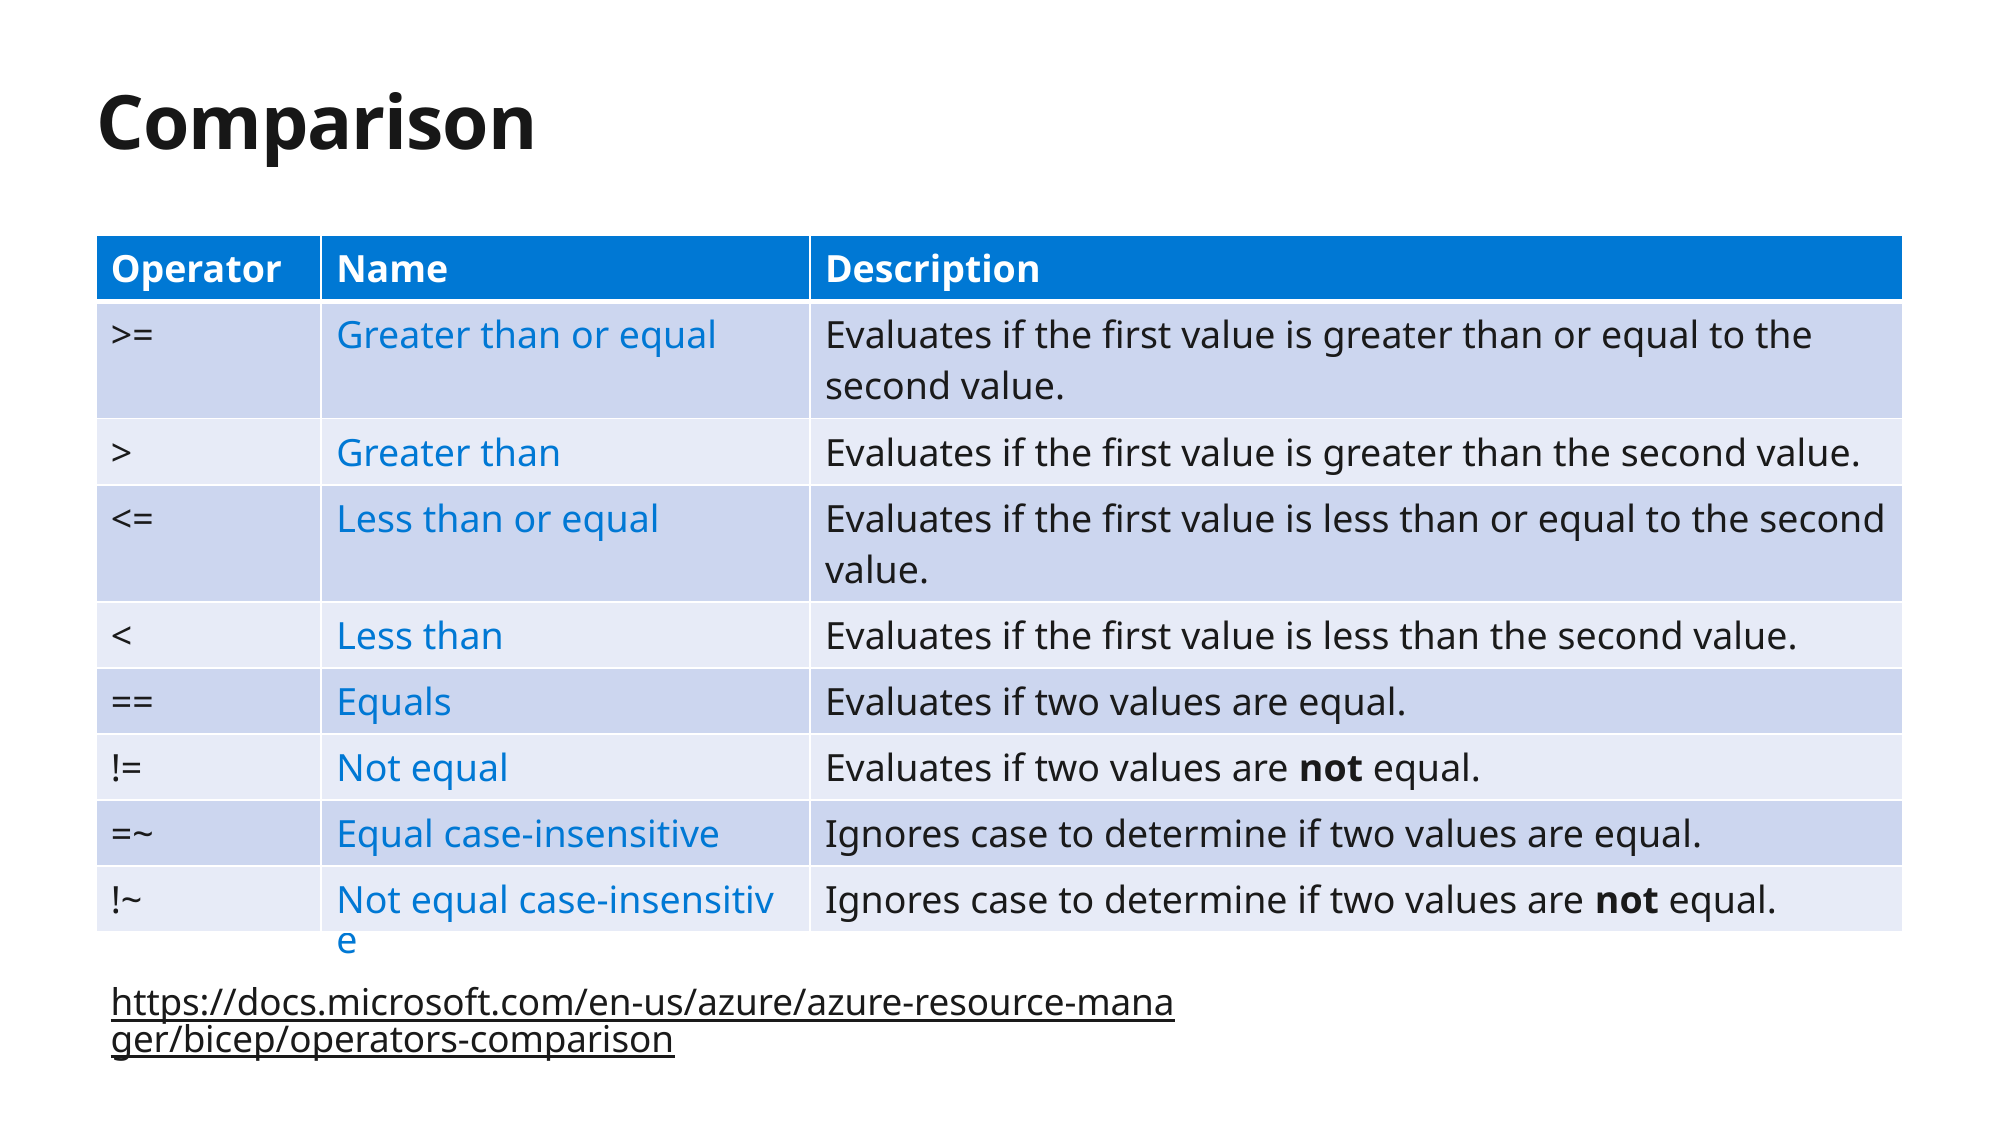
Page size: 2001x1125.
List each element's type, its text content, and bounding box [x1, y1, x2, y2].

table_cell Evaluates if the first value is less than the second value. [811, 603, 1902, 667]
table_cell Evaluates if the first value is greater than or equal to the second value. [811, 304, 1902, 418]
table_header Operator [97, 236, 320, 299]
table_cell <= [97, 486, 320, 601]
table_cell Equals [322, 669, 809, 733]
text_box https://docs.microsoft.com/en-us/azure/azure-resource-manager/bicep/operators-comparison [95, 971, 1202, 1081]
table_cell < [97, 603, 320, 667]
table_cell =~ [97, 801, 320, 865]
table_cell Evaluates if two values are not equal. [811, 735, 1902, 799]
title Comparison [96, 75, 1904, 166]
table_cell Greater than or equal [322, 304, 809, 418]
table_cell Not equal case-insensitive [322, 867, 809, 931]
table_cell Evaluates if the first value is greater than the second value. [811, 419, 1902, 484]
table_cell >= [97, 304, 320, 418]
table_header Name [322, 236, 809, 299]
table_cell != [97, 735, 320, 799]
table_cell Evaluates if the first value is less than or equal to the second value. [811, 486, 1902, 601]
table_cell Ignores case to determine if two values are equal. [811, 801, 1902, 865]
table_cell Evaluates if two values are equal. [811, 669, 1902, 733]
table_cell > [97, 419, 320, 484]
table_cell Not equal [322, 735, 809, 799]
table_cell Equal case-insensitive [322, 801, 809, 865]
table_cell Less than or equal [322, 486, 809, 601]
table_cell Greater than [322, 419, 809, 484]
table_cell Ignores case to determine if two values are not equal. [811, 867, 1902, 931]
table_cell == [97, 669, 320, 733]
table_cell !~ [97, 867, 320, 931]
table_cell Less than [322, 603, 809, 667]
table_header Description [811, 236, 1902, 299]
